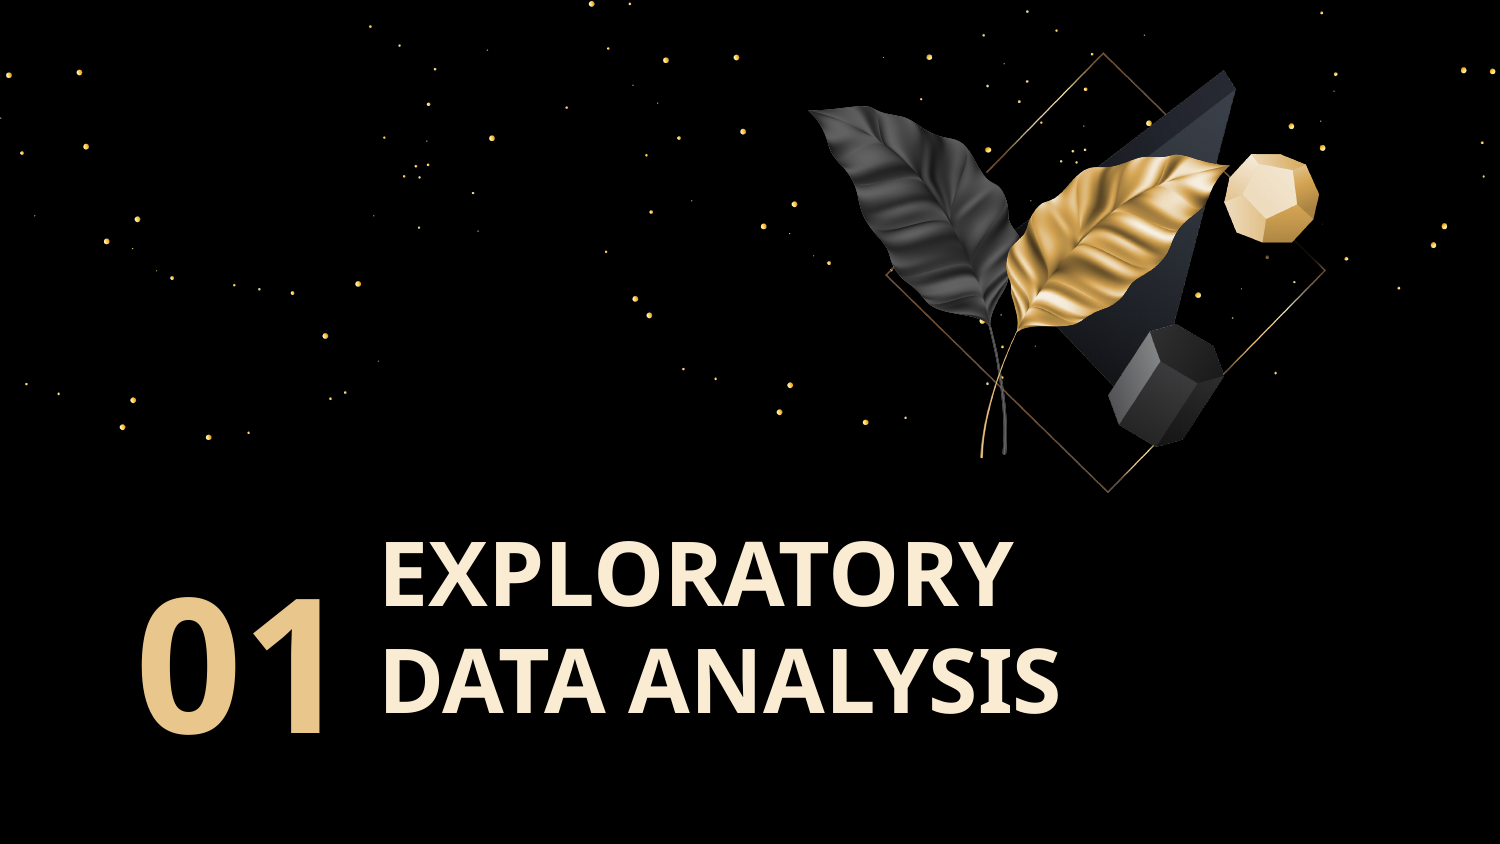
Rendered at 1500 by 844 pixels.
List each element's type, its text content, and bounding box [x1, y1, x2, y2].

picture [565, 0, 1500, 500]
picture [0, 0, 495, 440]
title EXPLORATORY DATA ANALYSIS [363, 501, 1152, 725]
title 01 [103, 497, 366, 697]
